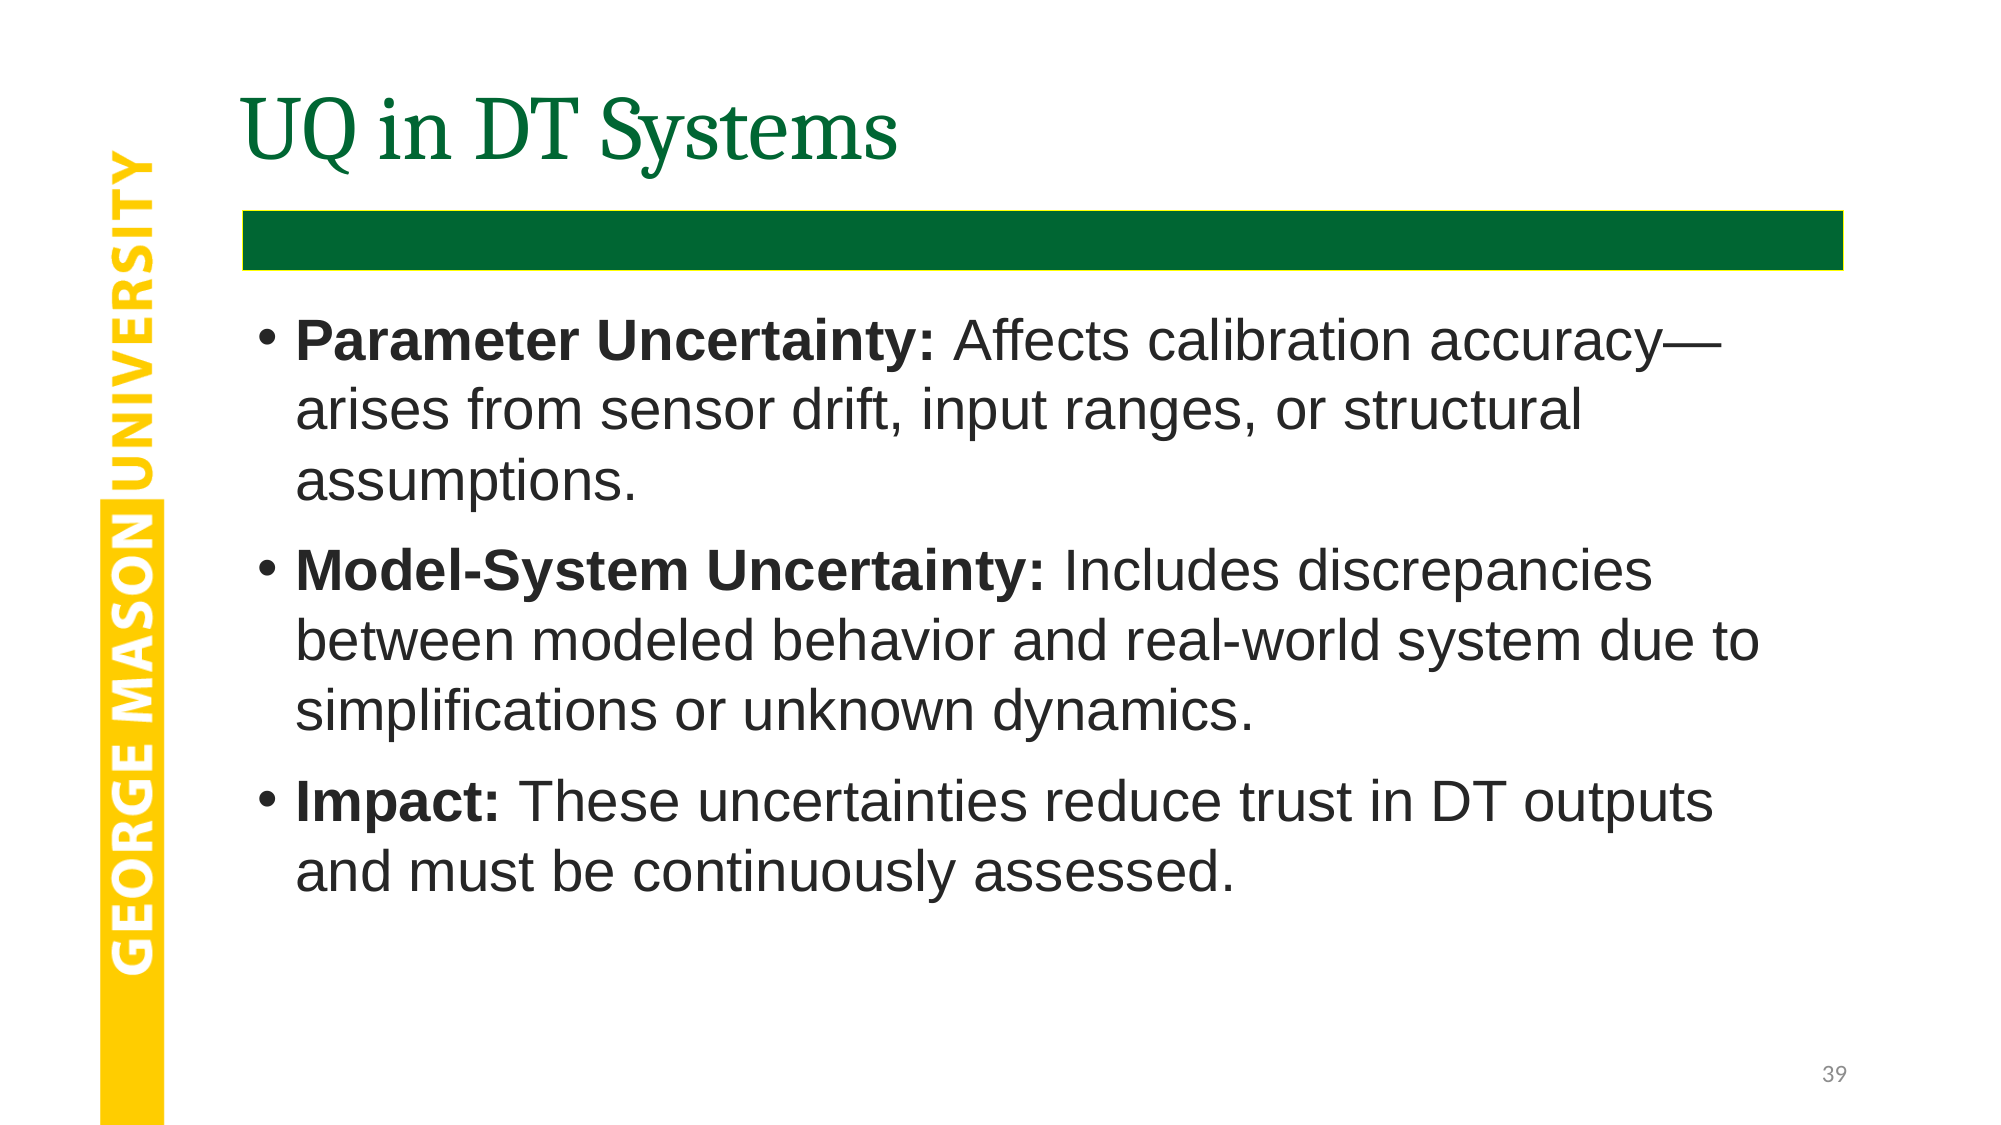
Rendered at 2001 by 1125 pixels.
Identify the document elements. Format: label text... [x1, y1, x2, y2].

list Parameter Uncertainty: Affects calibration accuracy—arises from sensor drift, input ranges, or structural assumptions. Model-System Uncertainty: Includes discrepancies between modeled behavior and real-world system due to simplifications or unknown dynamics. Impact: These uncertainties reduce trust in DT outputs and must be continuously assessed. [242, 294, 1844, 1014]
slide_number 39 [1412, 1042, 1863, 1103]
title UQ in DT Systems [224, 44, 1863, 187]
picture [74, 115, 188, 1125]
